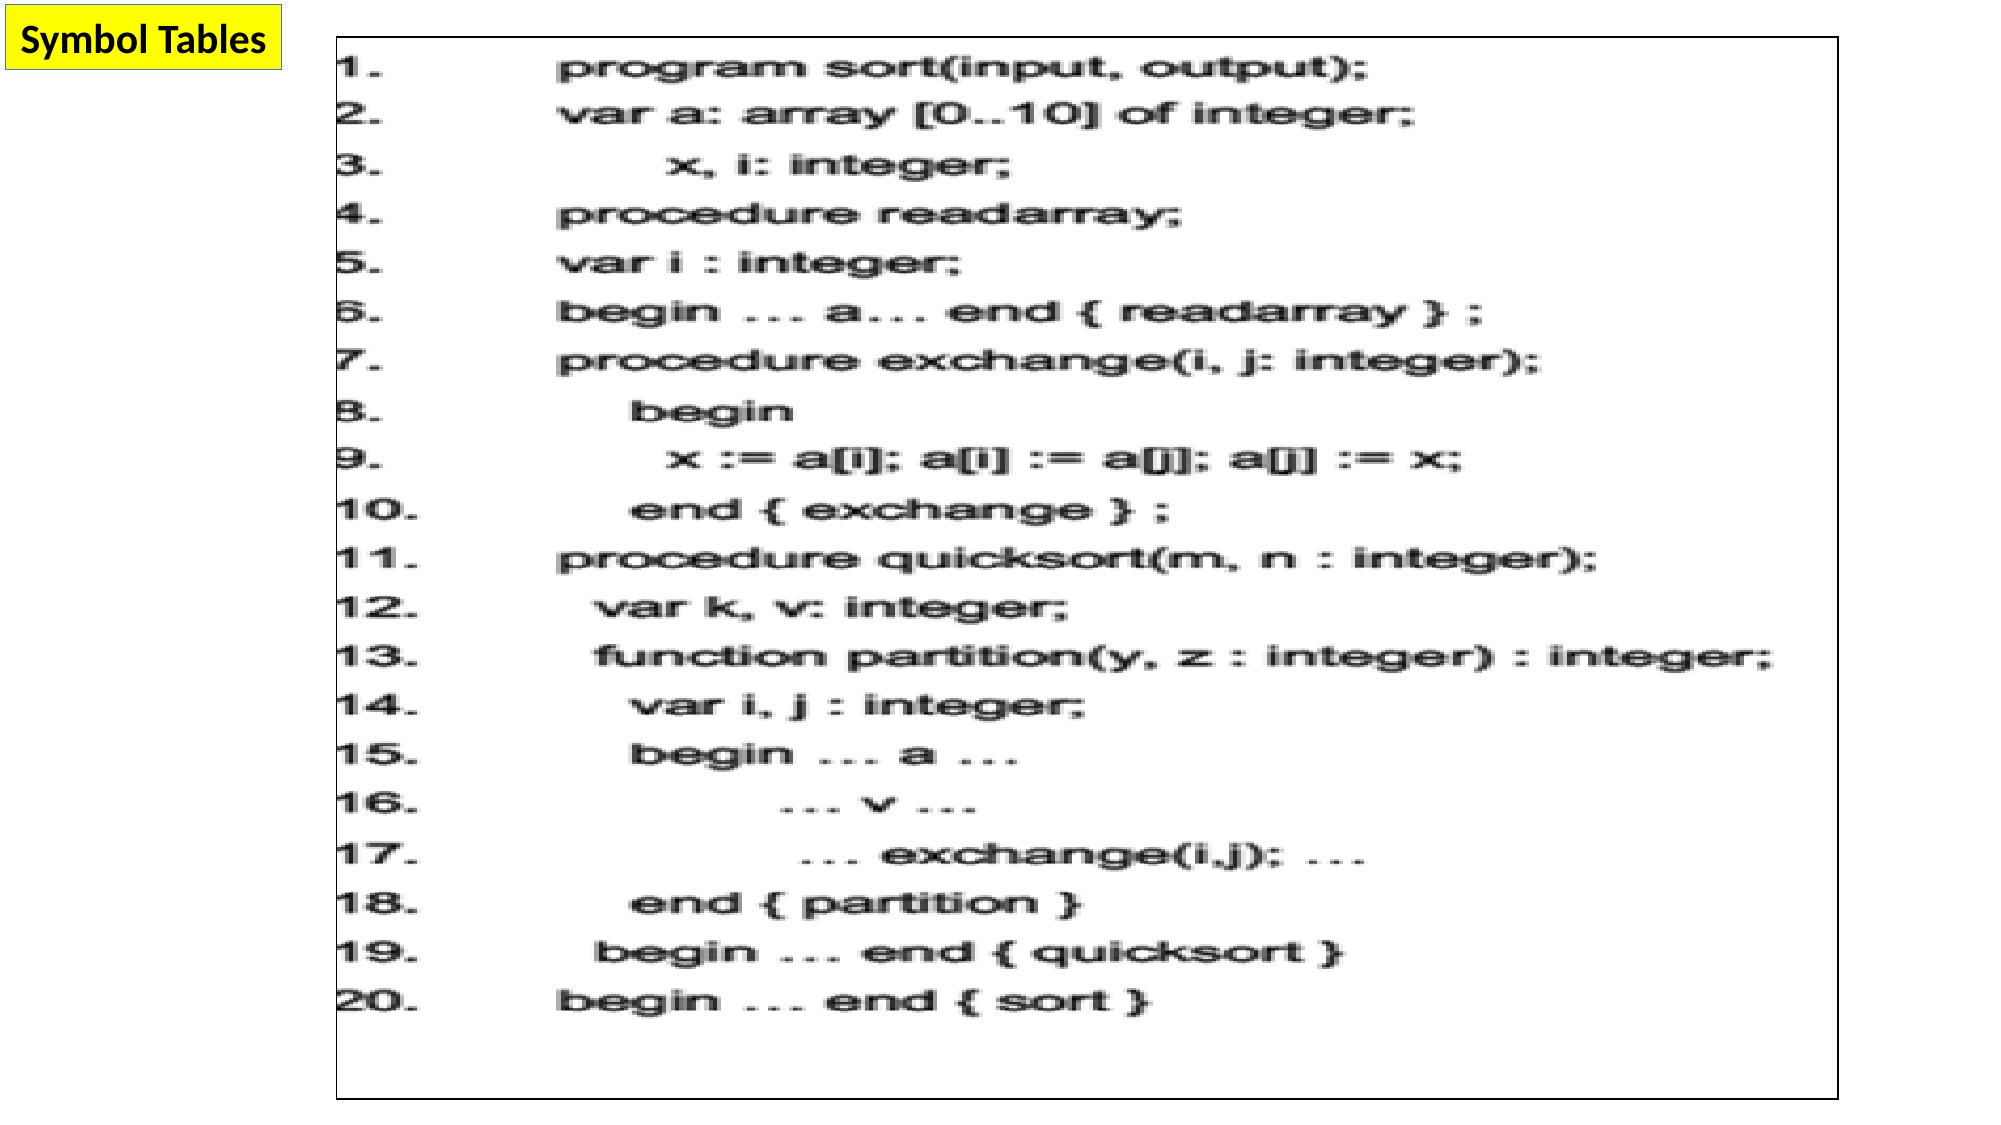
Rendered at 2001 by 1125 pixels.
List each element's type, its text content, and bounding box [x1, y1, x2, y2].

text_box Symbol Tables [5, 4, 282, 70]
picture [337, 37, 1838, 1099]
